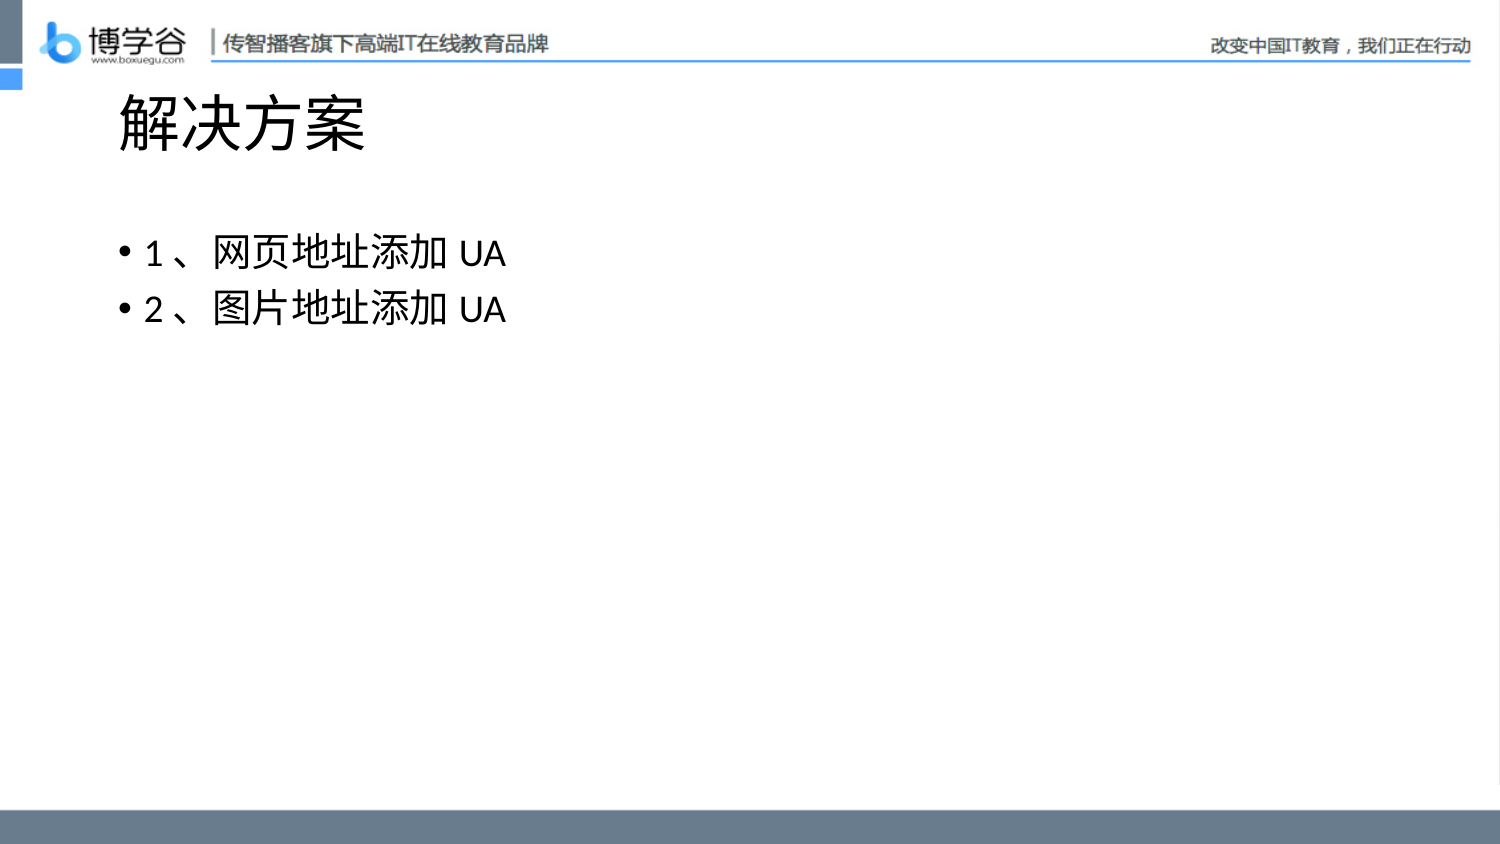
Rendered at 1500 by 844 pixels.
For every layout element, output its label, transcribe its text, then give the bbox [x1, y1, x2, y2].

picture [0, 0, 1500, 844]
title 解决方案 [103, 44, 1397, 208]
list 1、网页地址添加UA 2、图片地址添加UA [103, 224, 1397, 761]
